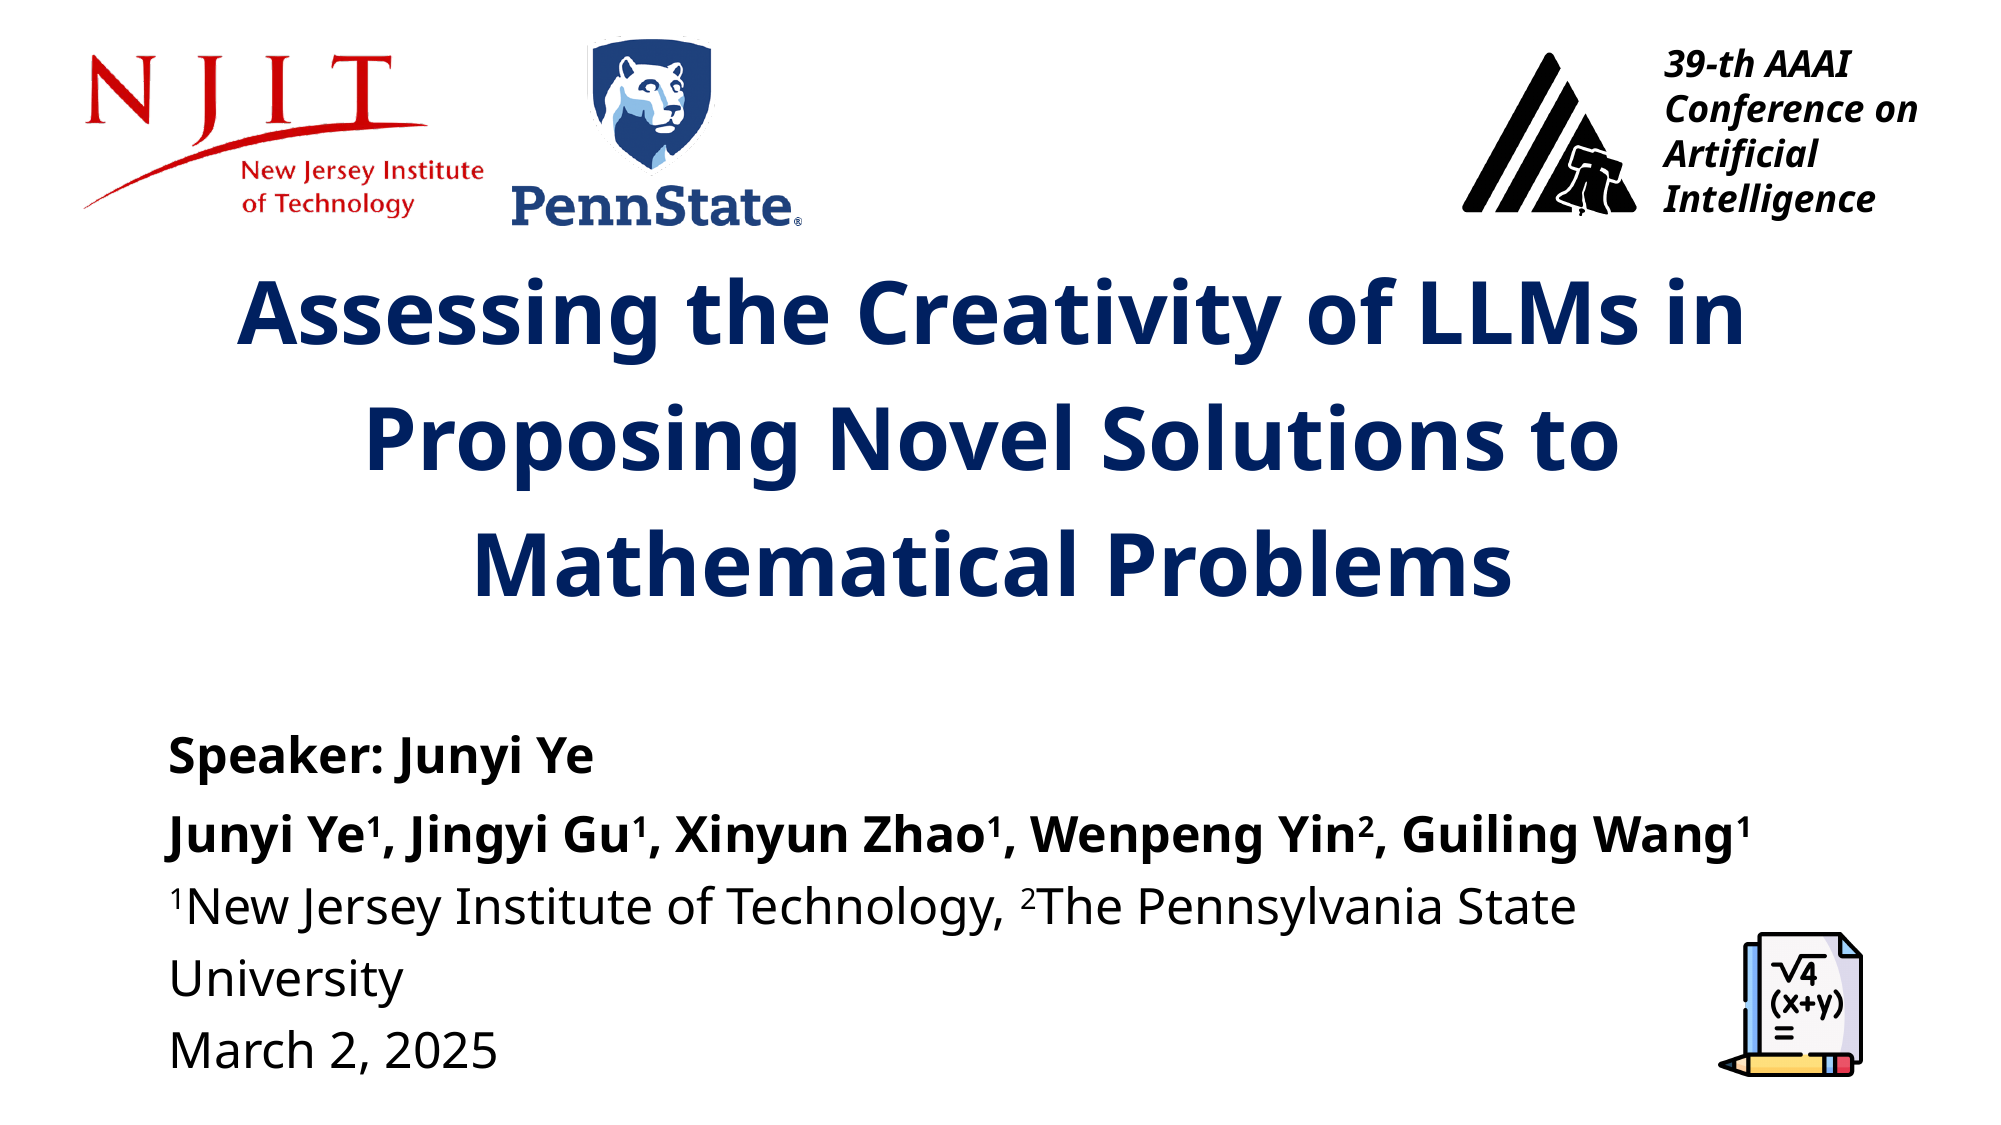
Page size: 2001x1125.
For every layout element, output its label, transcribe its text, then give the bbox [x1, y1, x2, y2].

picture [506, 34, 813, 238]
picture [1459, 50, 1639, 216]
title Assessing the Creativity of LLMs in Proposing Novel Solutions to Mathematical Problems [123, 230, 1863, 622]
picture [83, 53, 484, 219]
text_box Speaker: Junyi Ye [154, 715, 1820, 791]
text_box Junyi Ye1, Jingyi Gu1, Xinyun Zhao1, Wenpeng Yin2, Guiling Wang1 1New Jersey Institute of Technology, 2The Pennsylvania State University March 2, 2025 [154, 791, 1820, 1086]
picture [1718, 932, 1863, 1077]
text_box 39-th AAAI Conference on Artificial Intelligence [1649, 32, 1935, 228]
